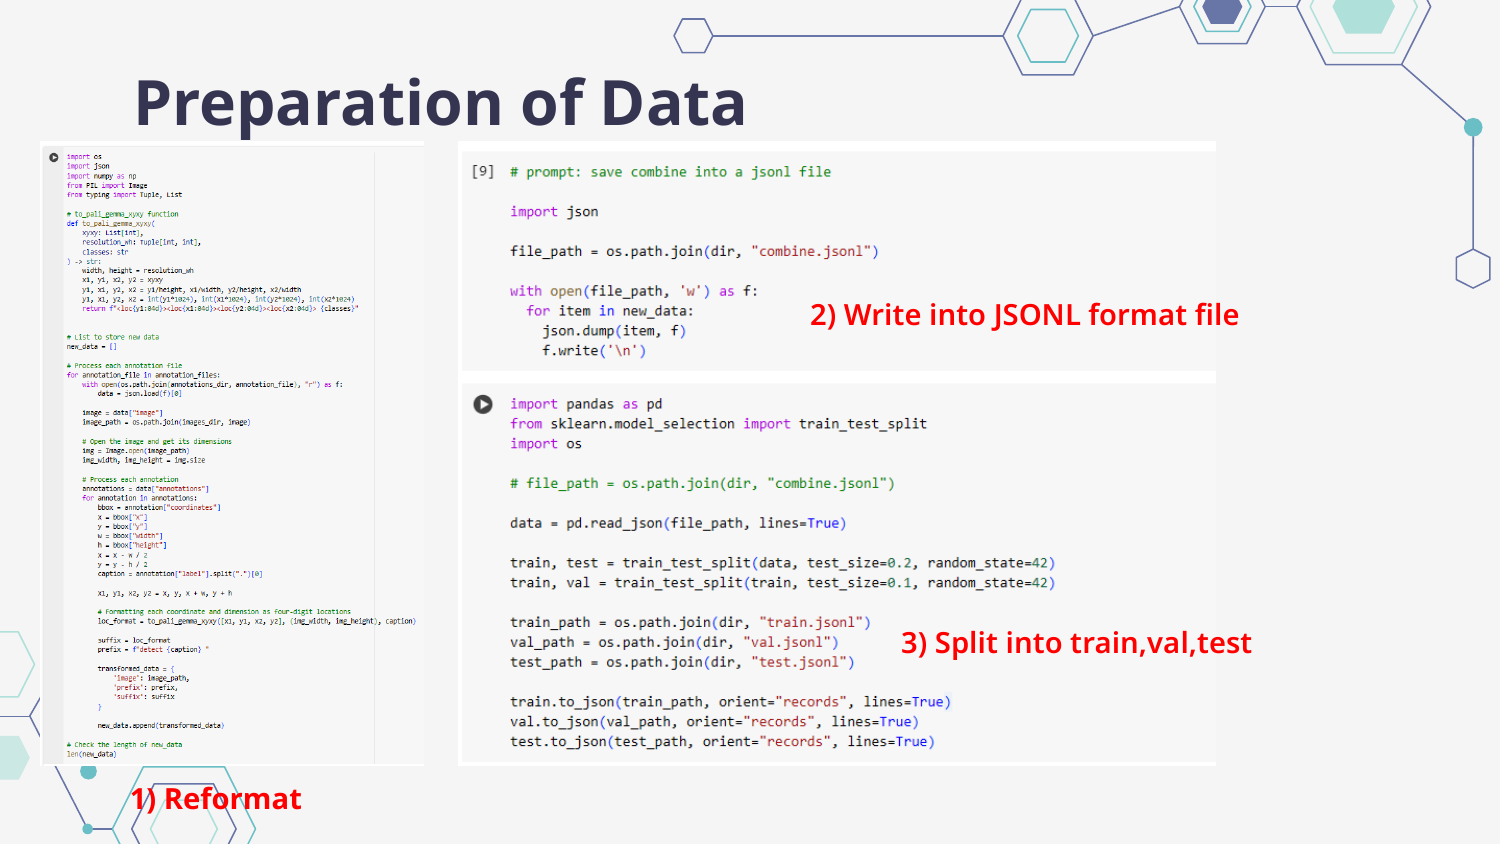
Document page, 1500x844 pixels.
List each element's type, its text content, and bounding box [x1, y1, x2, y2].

title Preparation of Data [118, 48, 1382, 142]
picture [457, 141, 1217, 766]
text_box 2) Write into JSONL format file [1222, 281, 1292, 342]
text_box 1) Reformat [114, 774, 349, 825]
picture [39, 141, 424, 766]
text_box 3) Split into train,val,test [1222, 609, 1276, 669]
